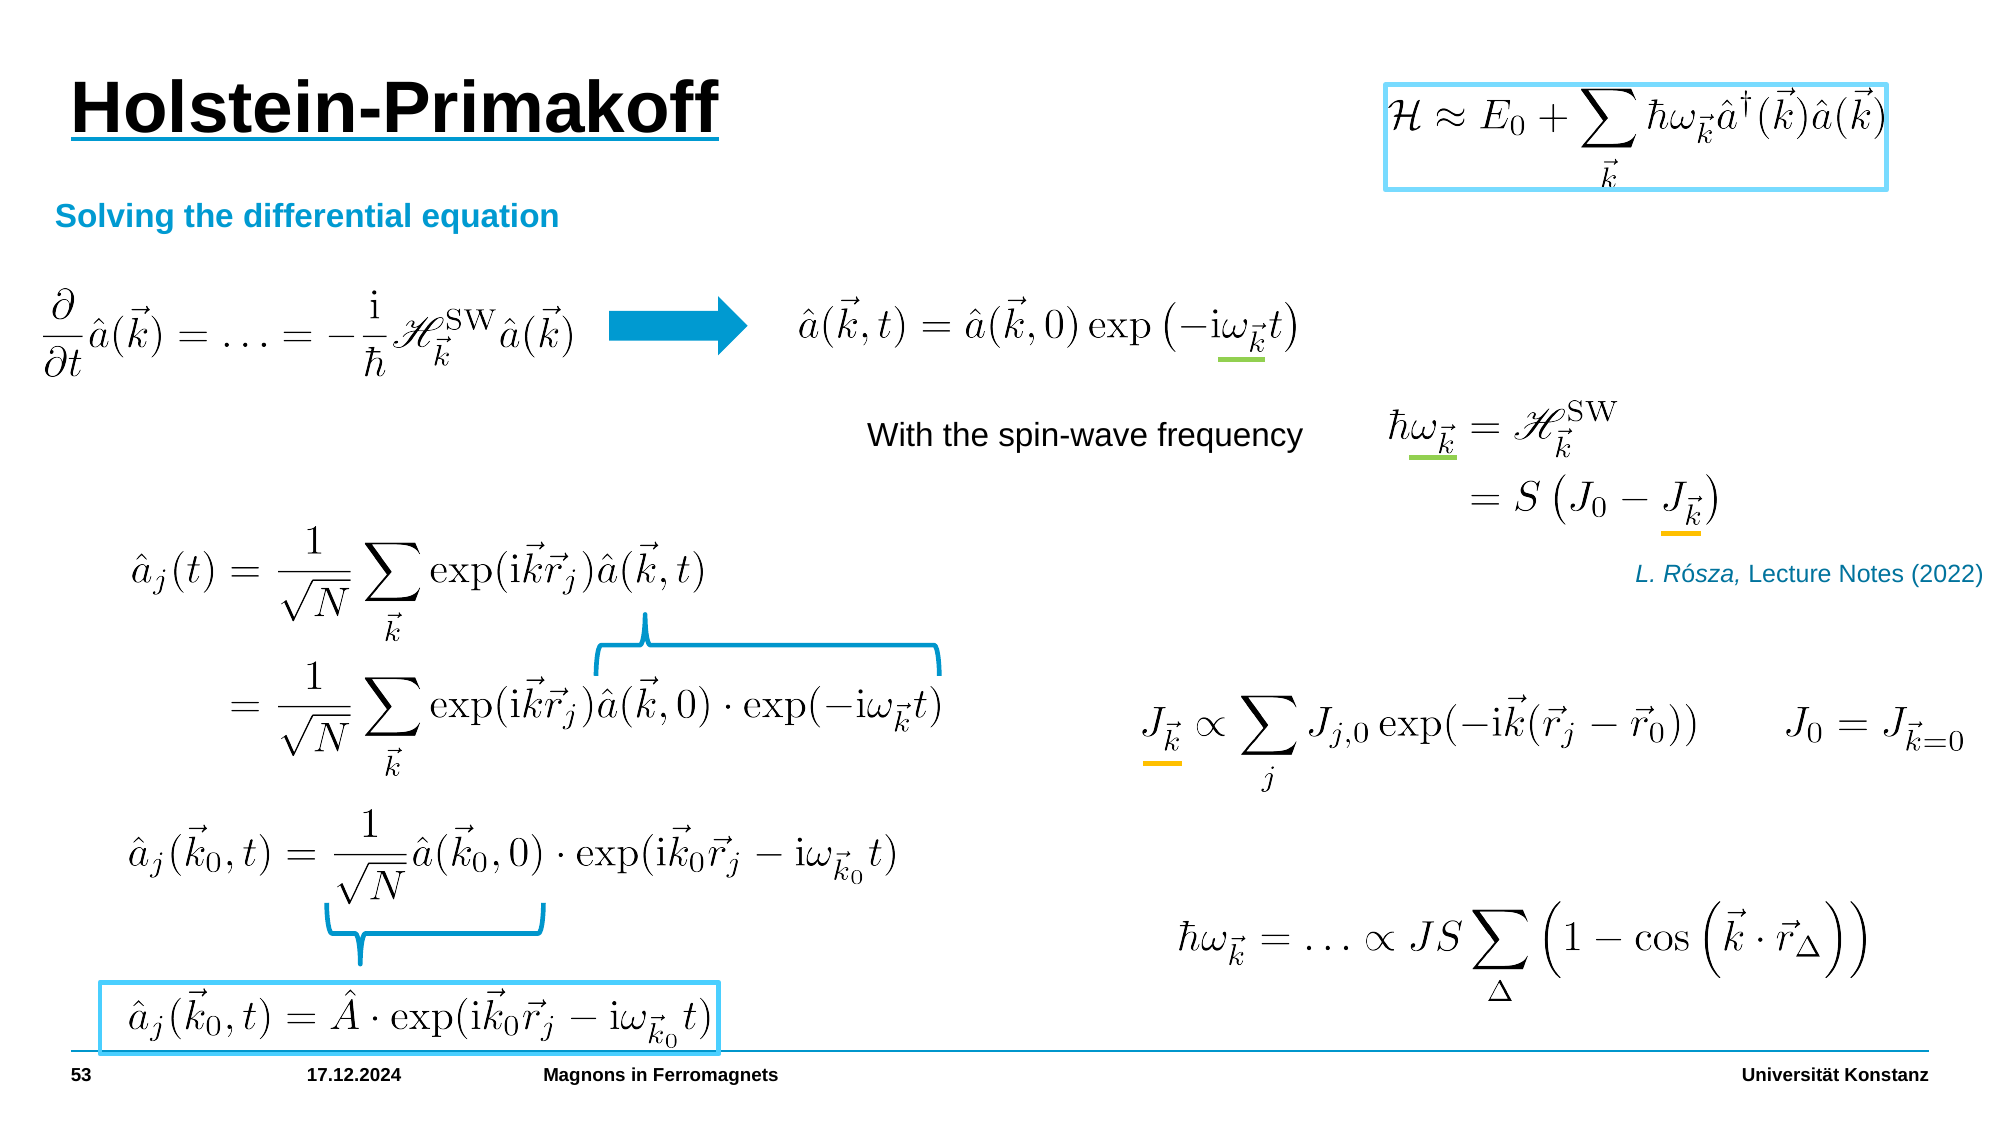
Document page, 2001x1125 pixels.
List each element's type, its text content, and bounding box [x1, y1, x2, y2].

footer Magnons in Ferromagnets [543, 1058, 1489, 1094]
slide_number 53 [70, 1058, 276, 1094]
picture [799, 295, 1296, 352]
text_box L. Rósza, Lecture Notes (2022) [1620, 549, 2000, 595]
picture [1179, 900, 1866, 1001]
picture [1389, 400, 1717, 525]
text_box [98, 980, 127, 1056]
picture [132, 526, 940, 776]
picture [128, 808, 895, 1048]
text_box With the spin-wave frequency [852, 405, 1319, 461]
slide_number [306, 1058, 512, 1094]
picture [43, 288, 572, 377]
picture [1387, 87, 1885, 188]
title Holstein-Primakoff [70, 66, 1457, 268]
text_box [607, 294, 750, 358]
list Solving the differential equation [55, 189, 969, 863]
picture [1142, 694, 1964, 792]
